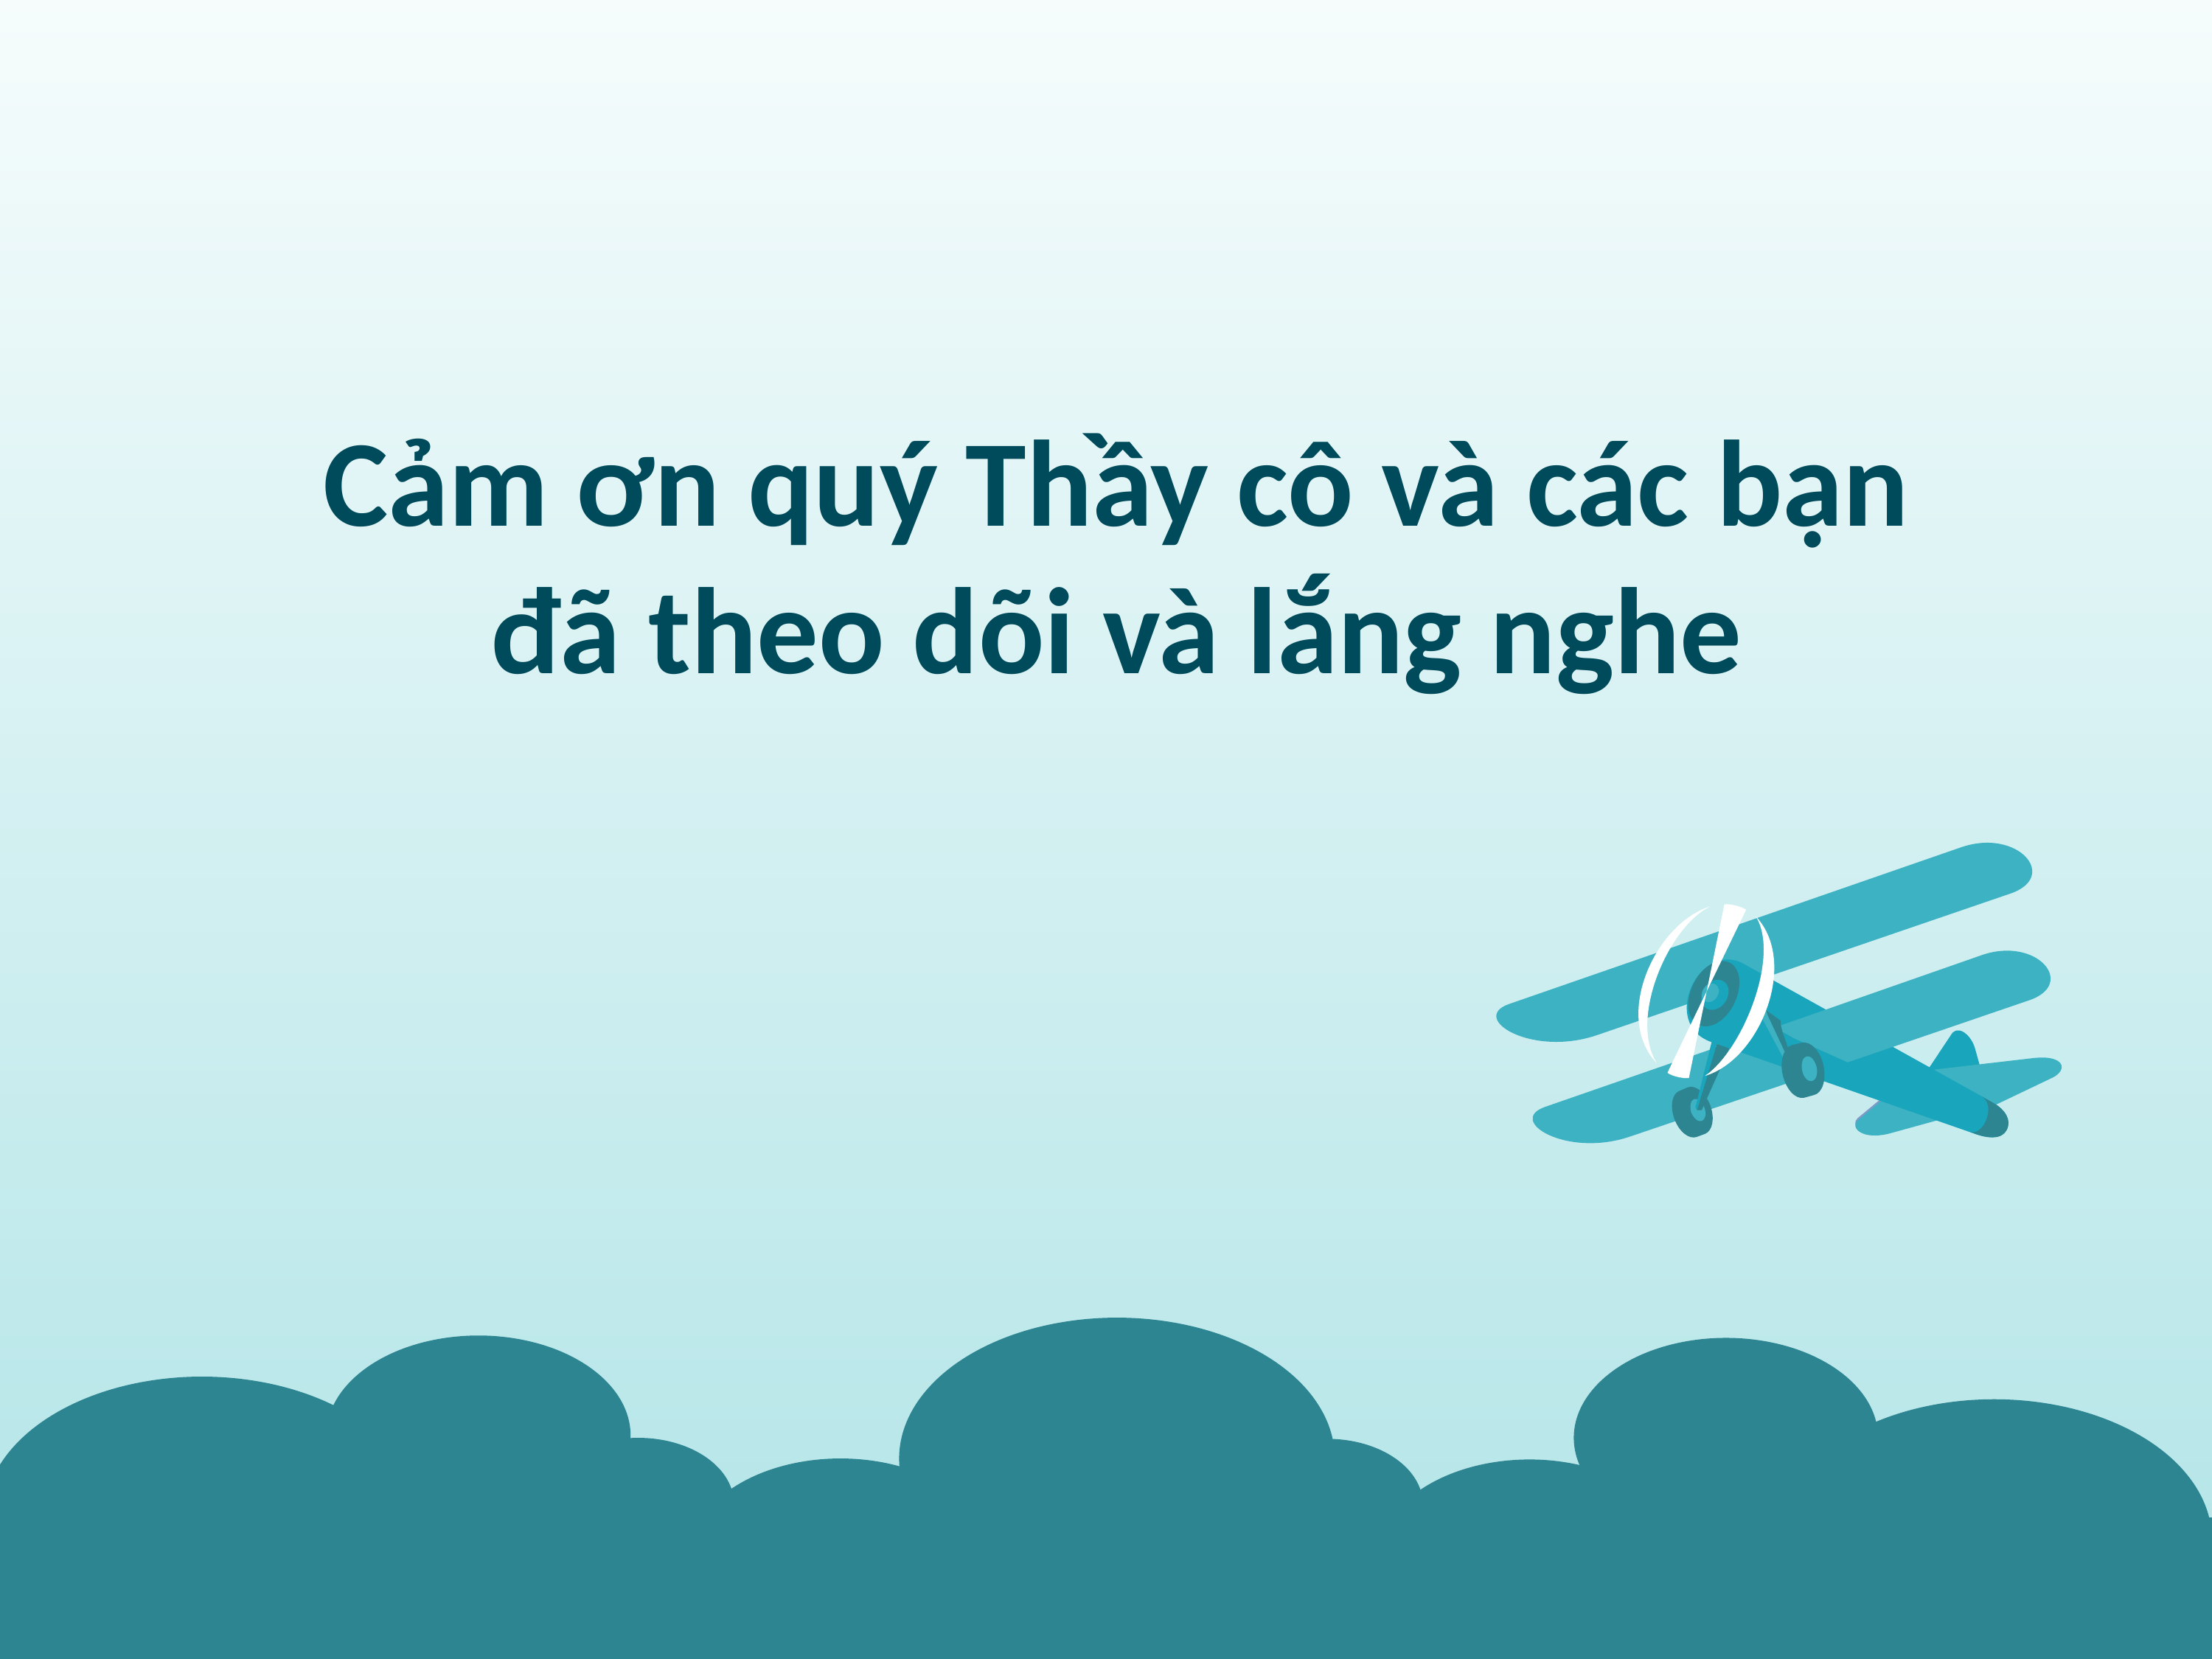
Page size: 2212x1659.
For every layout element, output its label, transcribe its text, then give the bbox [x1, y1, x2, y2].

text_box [1468, 827, 2078, 1159]
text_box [0, 1317, 2212, 1659]
text_box Cảm ơn quý Thầy cô và các bạn đã theo dõi và lắng nghe [297, 397, 1937, 704]
